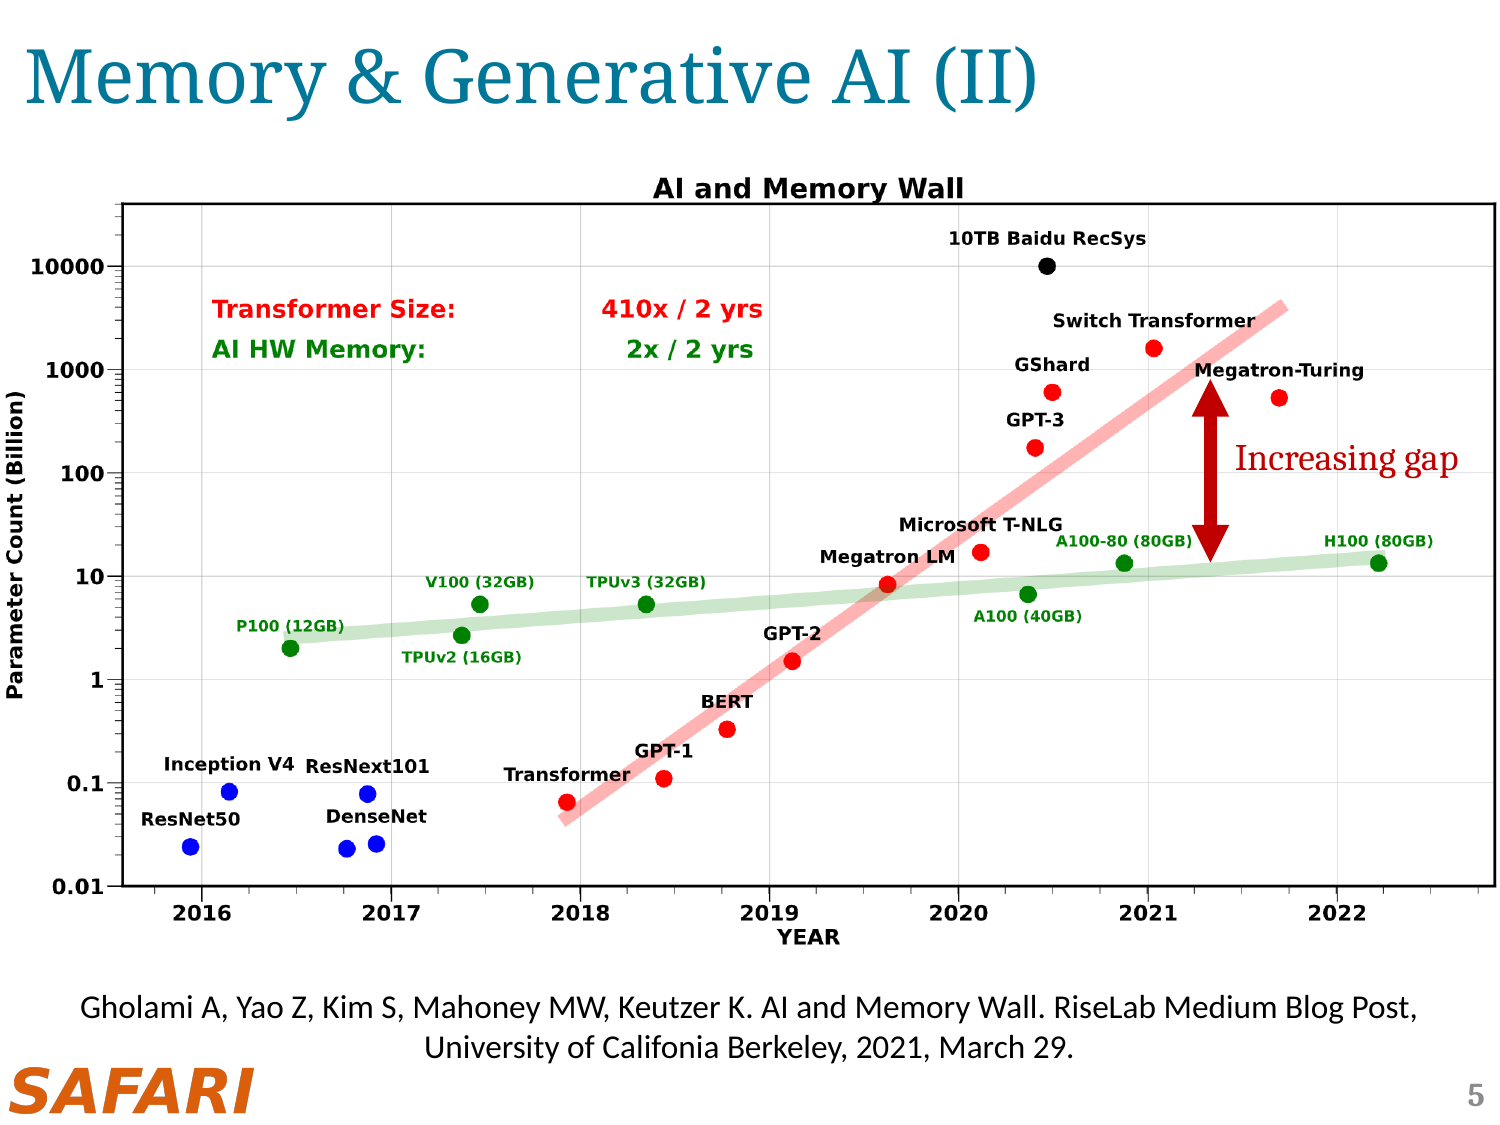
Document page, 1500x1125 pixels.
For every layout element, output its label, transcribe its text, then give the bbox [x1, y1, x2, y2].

text_box Gholami A, Yao Z, Kim S, Mahoney MW, Keutzer K. AI and Memory Wall. RiseLab Medium Blog Post, University of Califonia Berkeley, 2021, March 29. [0, 978, 1500, 1073]
picture [0, 171, 1500, 954]
title Memory & Generative AI (II) [0, 0, 1500, 163]
slide_number 5 [1162, 1073, 1500, 1124]
picture [9, 1073, 254, 1114]
